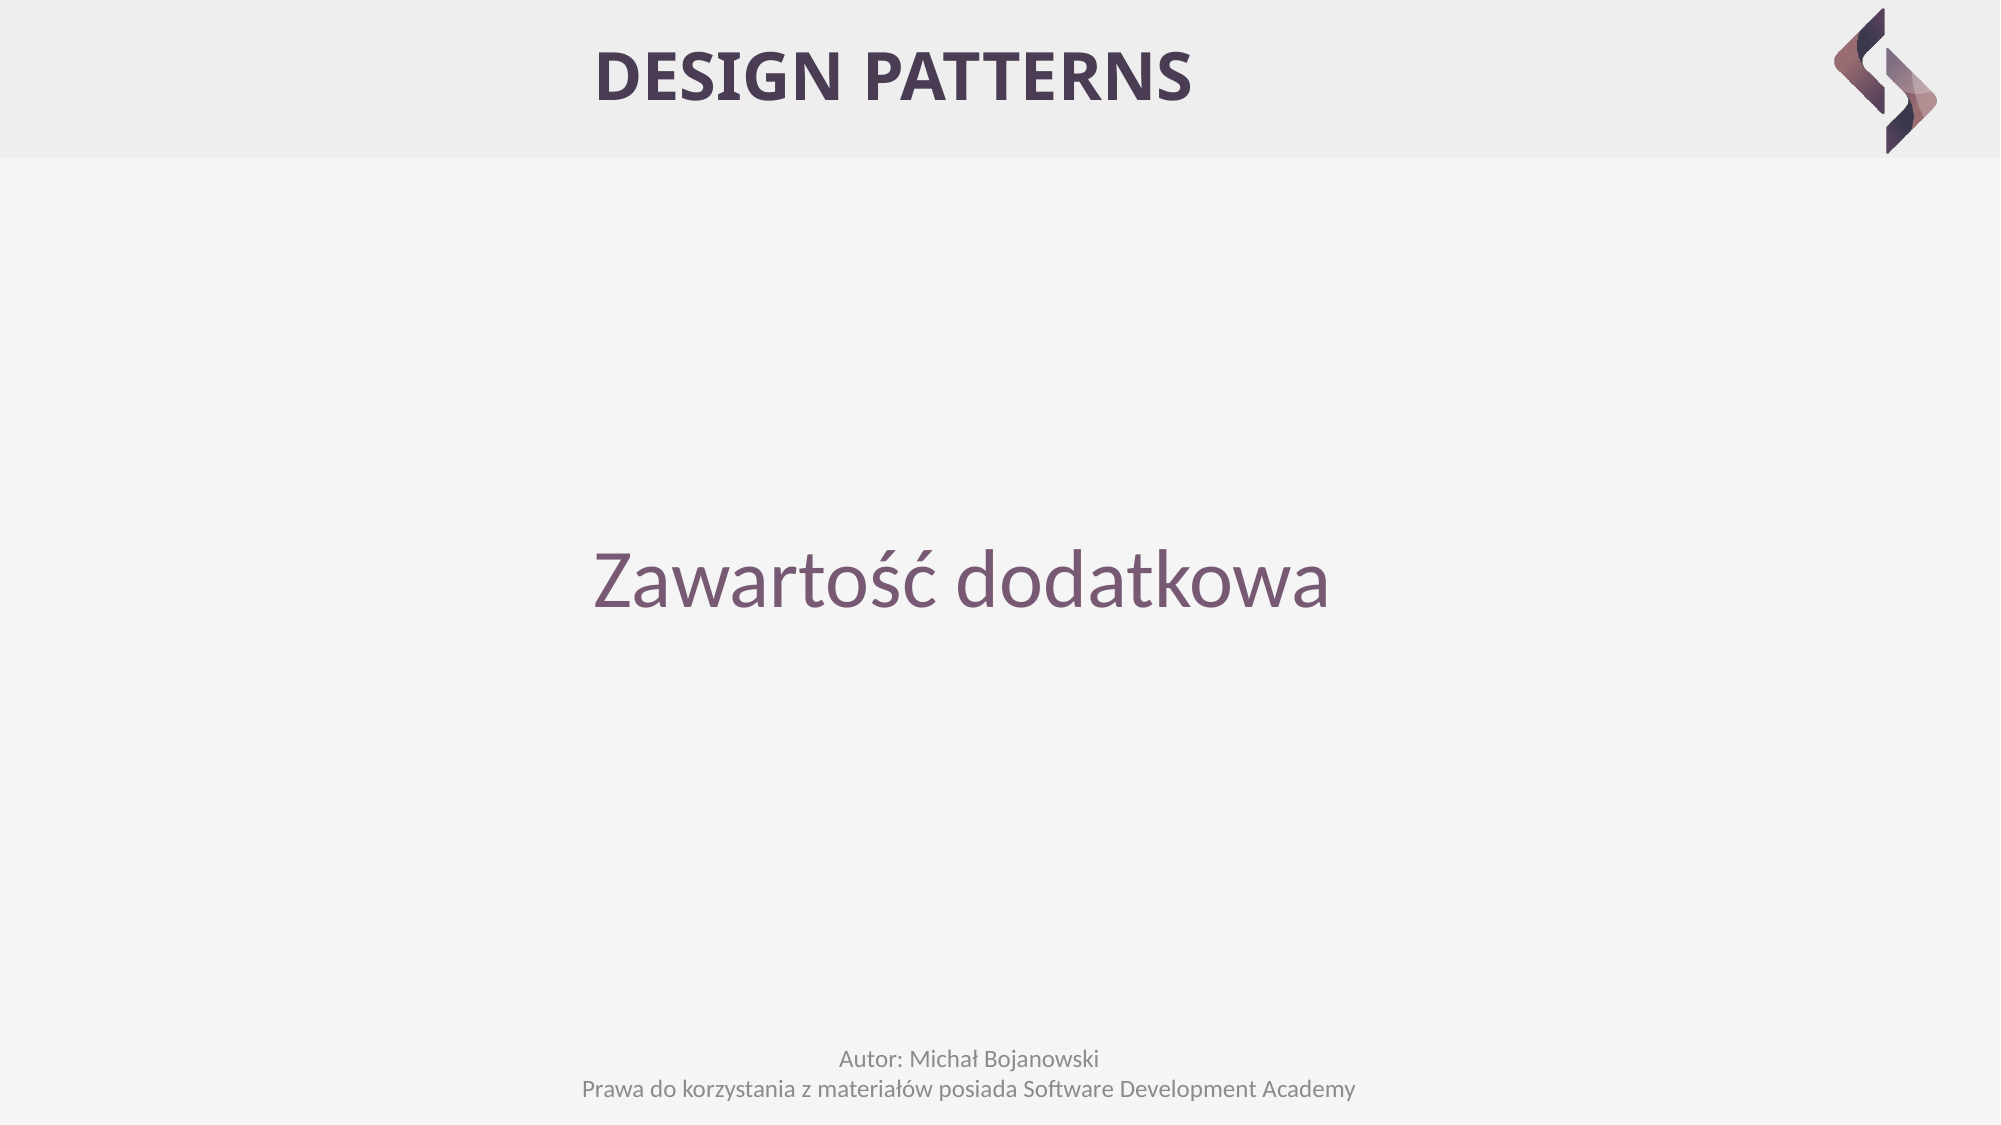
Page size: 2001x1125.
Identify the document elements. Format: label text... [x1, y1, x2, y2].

text_box Zawartość dodatkowa [33, 217, 1892, 632]
title DESIGN PATTERNS [0, 0, 1788, 158]
picture [1787, 0, 2001, 166]
footer Autor: Michał Bojanowski Prawa do korzystania z materiałów posiada Software Development Academy [508, 1042, 1431, 1103]
